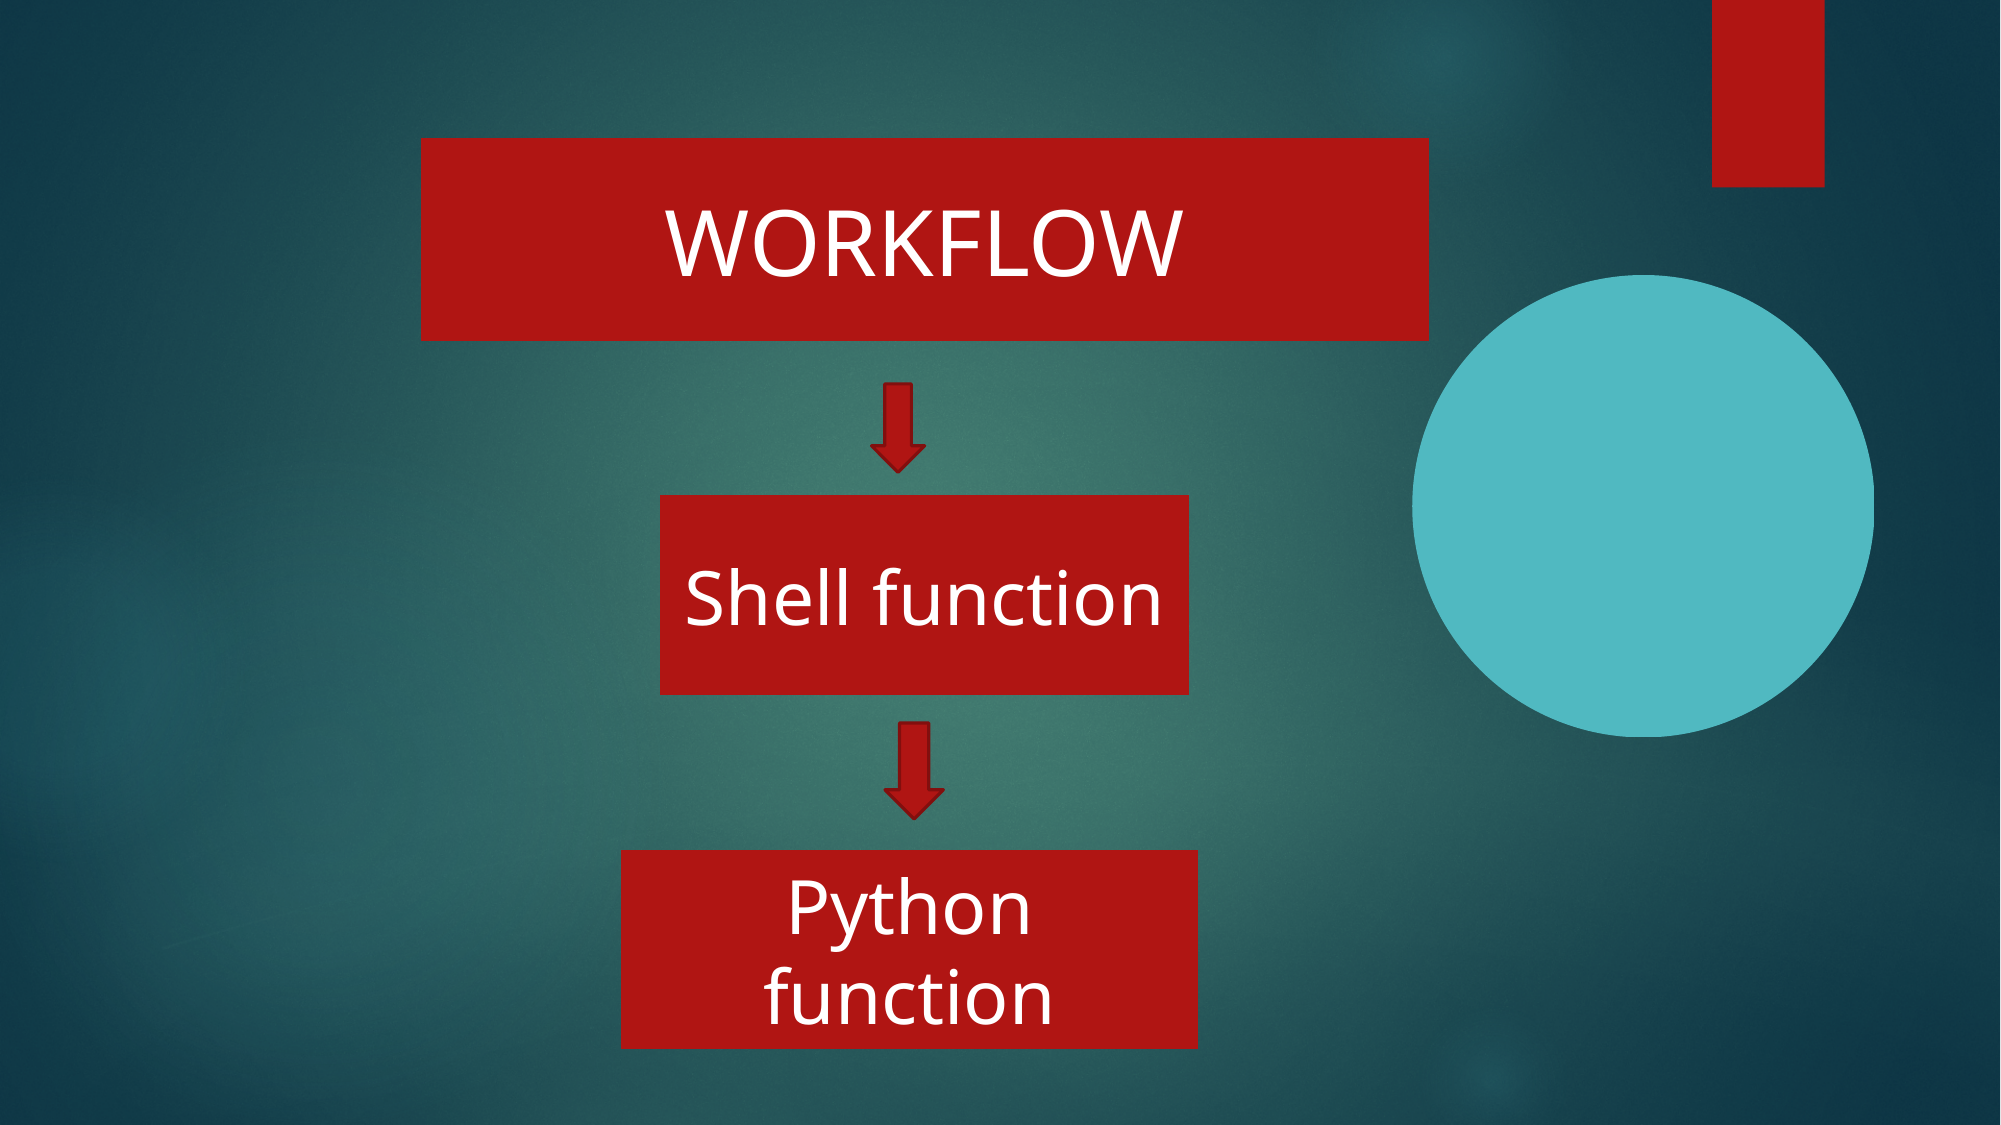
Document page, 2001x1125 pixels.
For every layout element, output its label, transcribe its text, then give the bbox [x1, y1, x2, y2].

text_box Python function [621, 849, 1198, 1049]
text_box Shell function [660, 495, 1190, 696]
text_box [871, 383, 925, 473]
text_box WORKFLOW [420, 138, 1429, 341]
picture [0, 0, 2001, 1125]
text_box [884, 723, 944, 819]
